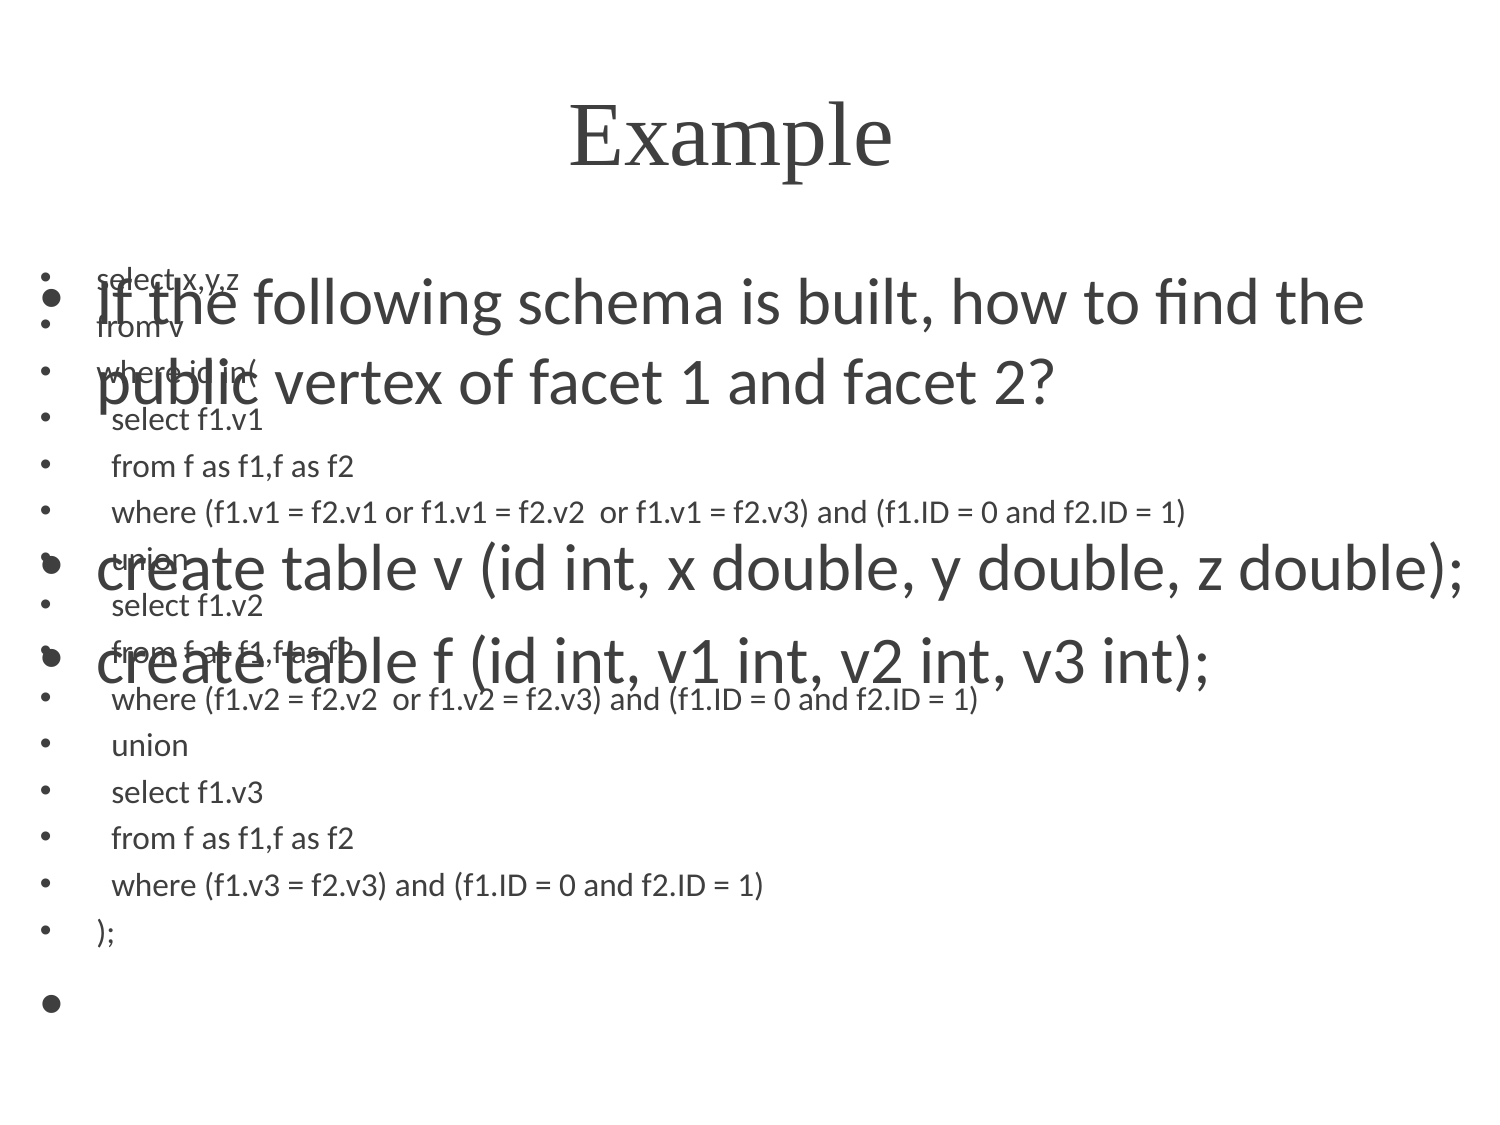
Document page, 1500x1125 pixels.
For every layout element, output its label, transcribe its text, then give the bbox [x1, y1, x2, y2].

text_box select x,y,z from v where id in( select f1.v1 from f as f1,f as f2 where (f1.v1 = f2.v1 or f1.v1 = f2.v2 or f1.v1 = f2.v3) and (f1.ID = 0 and f2.ID = 1) union select f1.v2 from f as f1,f as f2 where (f1.v2 = f2.v2 or f1.v2 = f2.v3) and (f1.ID = 0 and f2.ID = 1) union select f1.v3 from f as f1,f as f2 where (f1.v3 = f2.v3) and (f1.ID = 0 and f2.ID = 1) ); [24, 249, 1500, 1030]
title Example [24, 45, 1438, 213]
